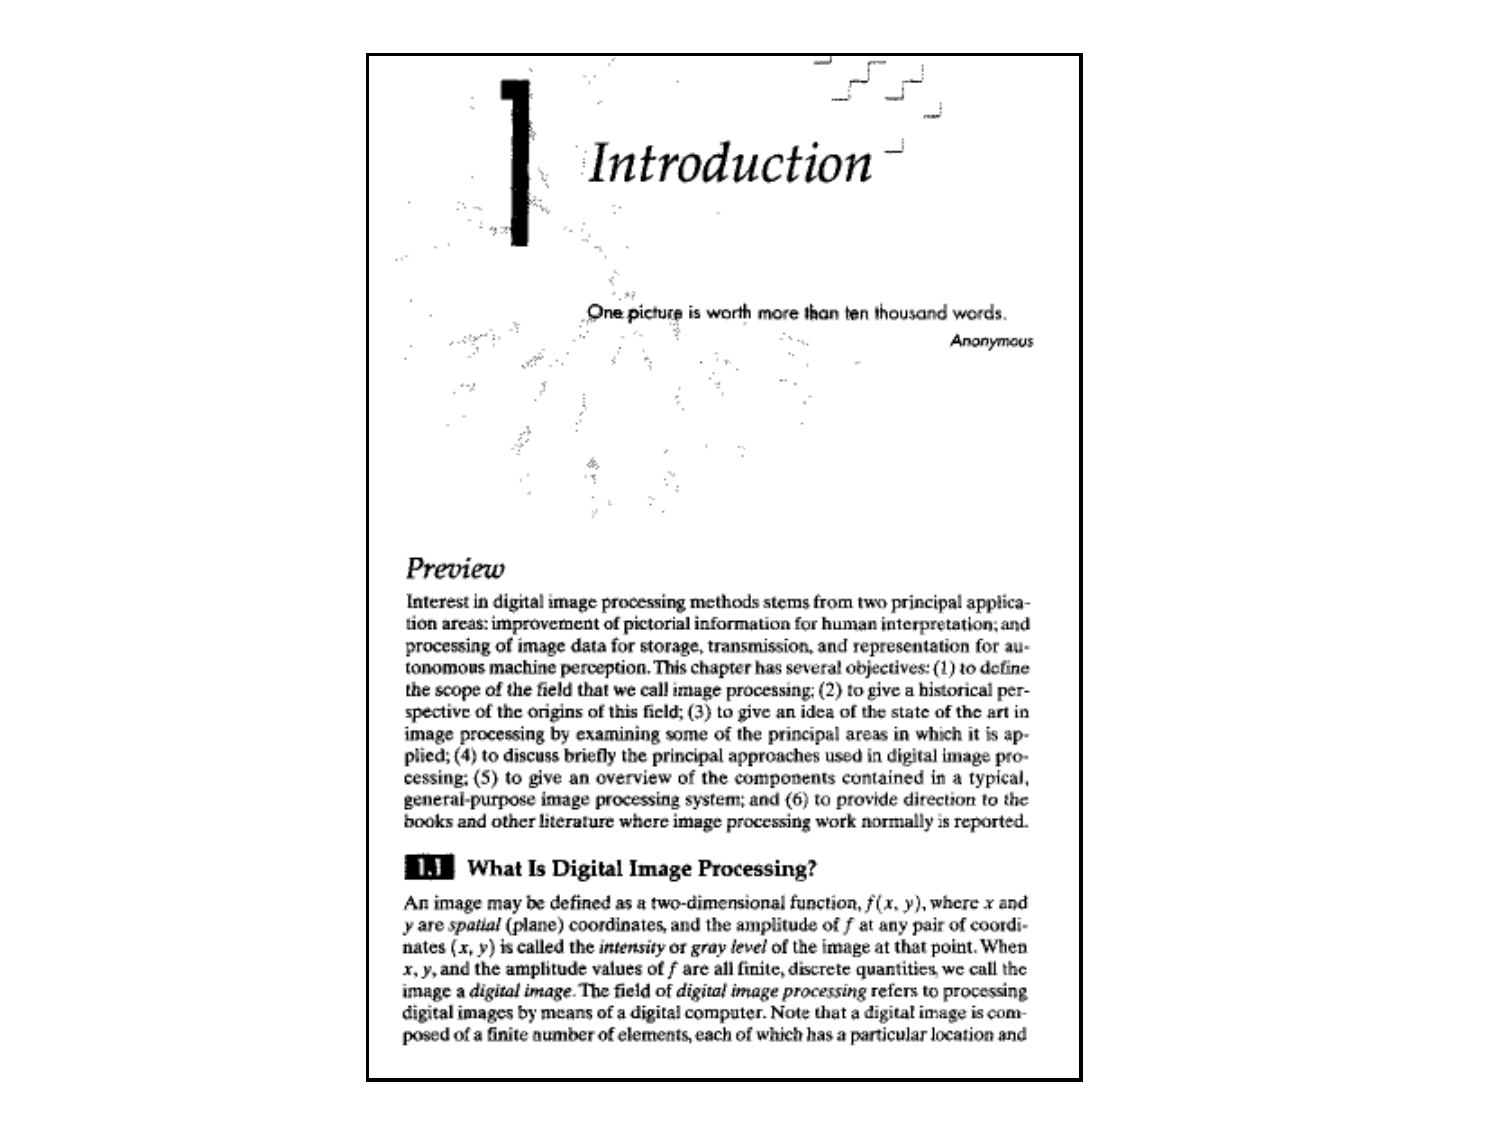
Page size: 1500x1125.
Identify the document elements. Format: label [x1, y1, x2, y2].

list [369, 56, 1079, 1079]
